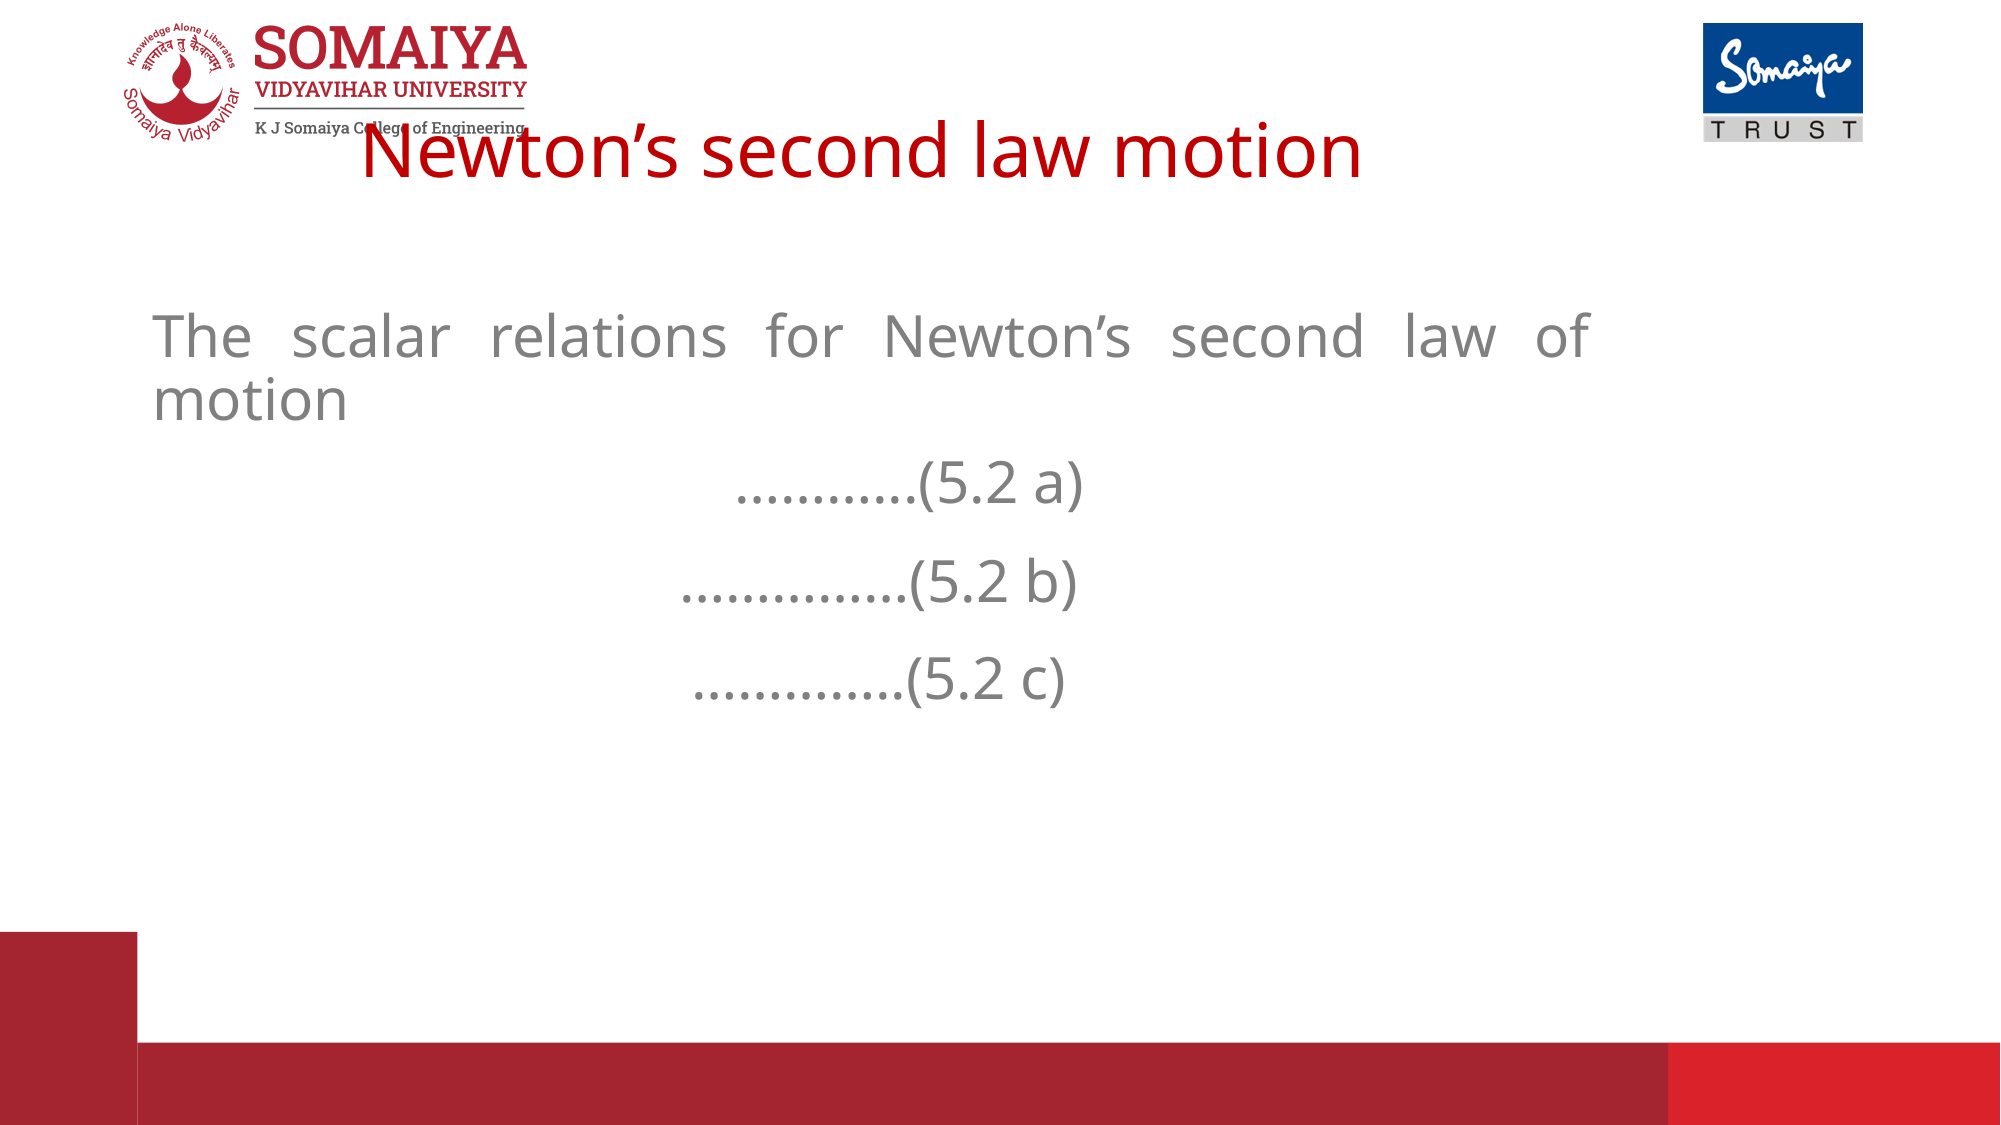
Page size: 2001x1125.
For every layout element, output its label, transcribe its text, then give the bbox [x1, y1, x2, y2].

picture [1703, 23, 1863, 142]
title Newton’s second law motion [0, 44, 1725, 263]
picture [124, 23, 527, 44]
